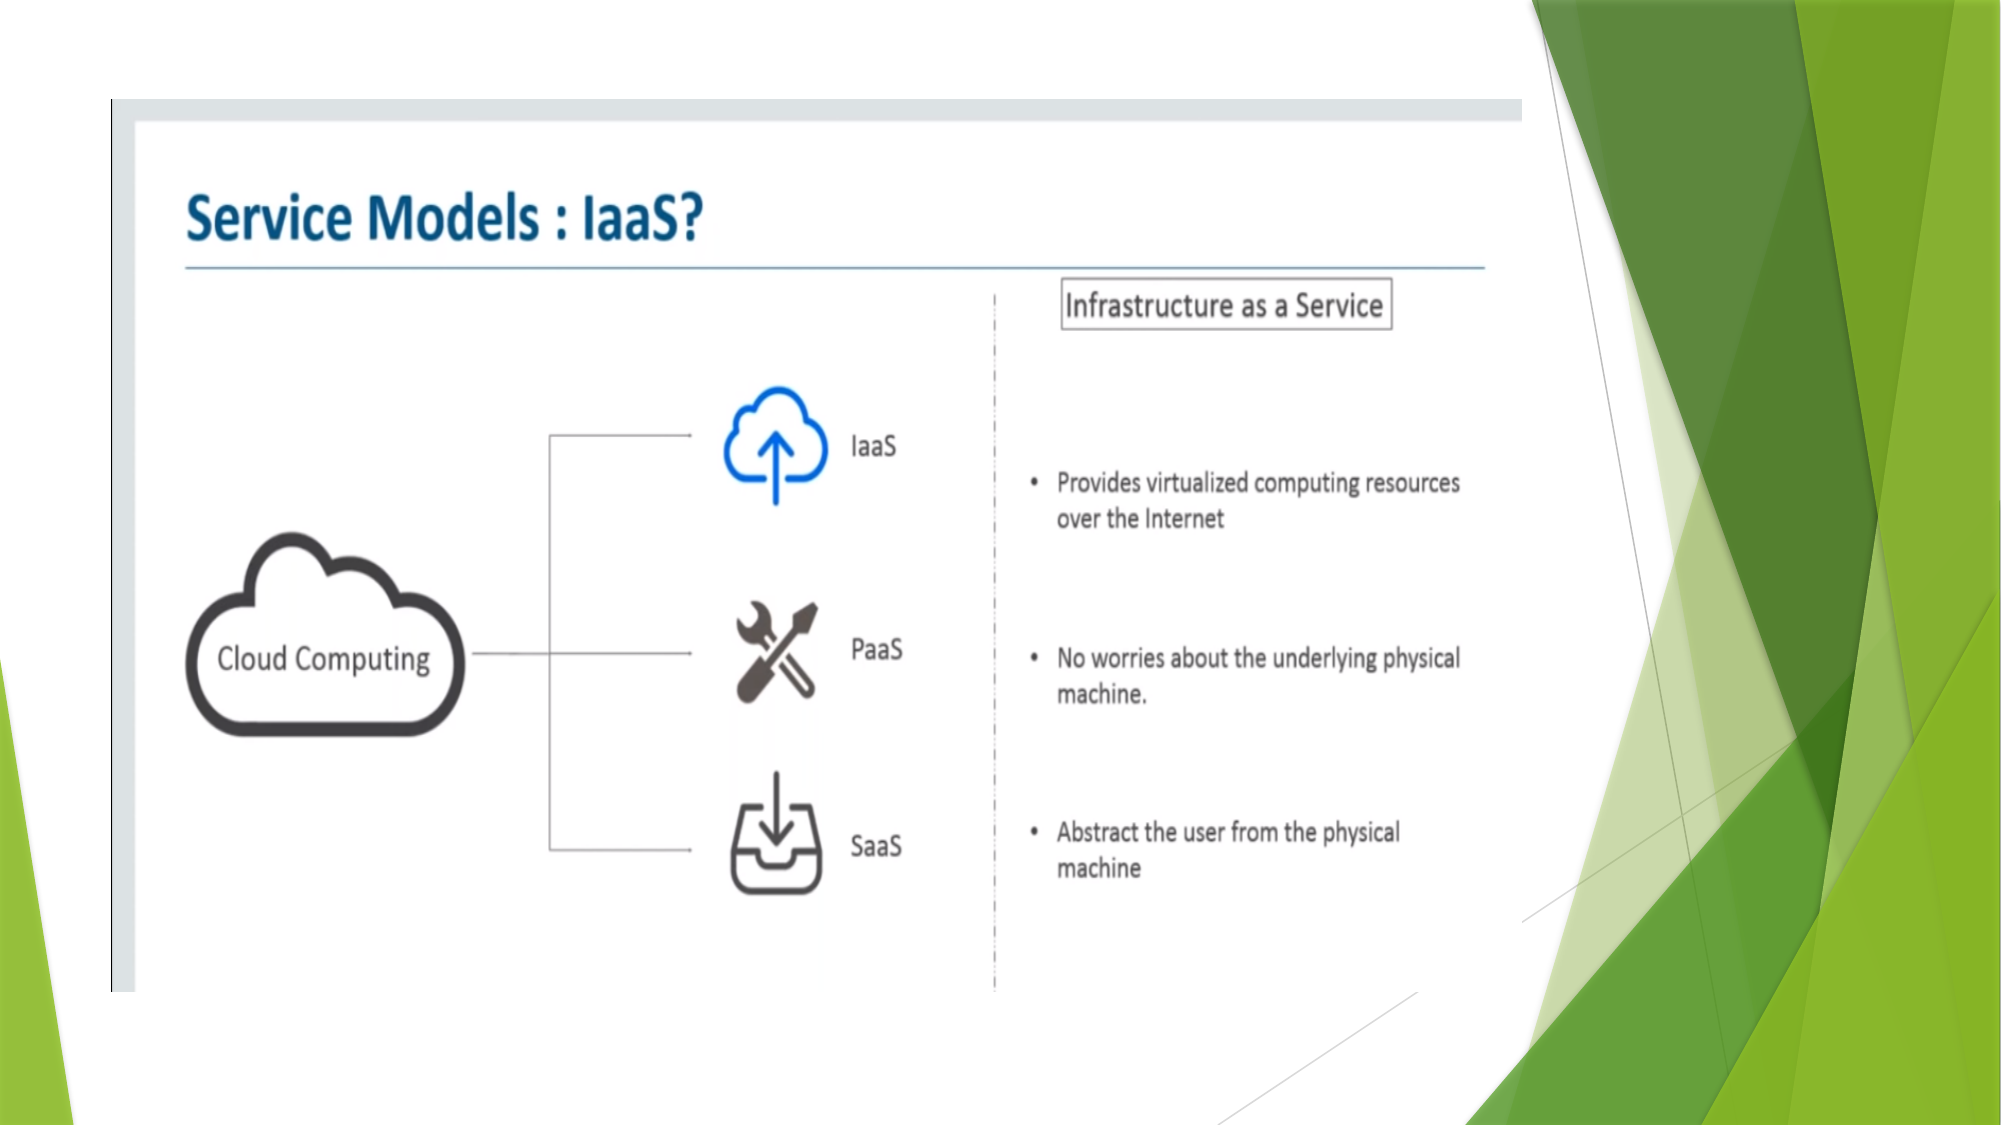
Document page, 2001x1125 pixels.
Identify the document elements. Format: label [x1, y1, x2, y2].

list [110, 99, 1522, 992]
